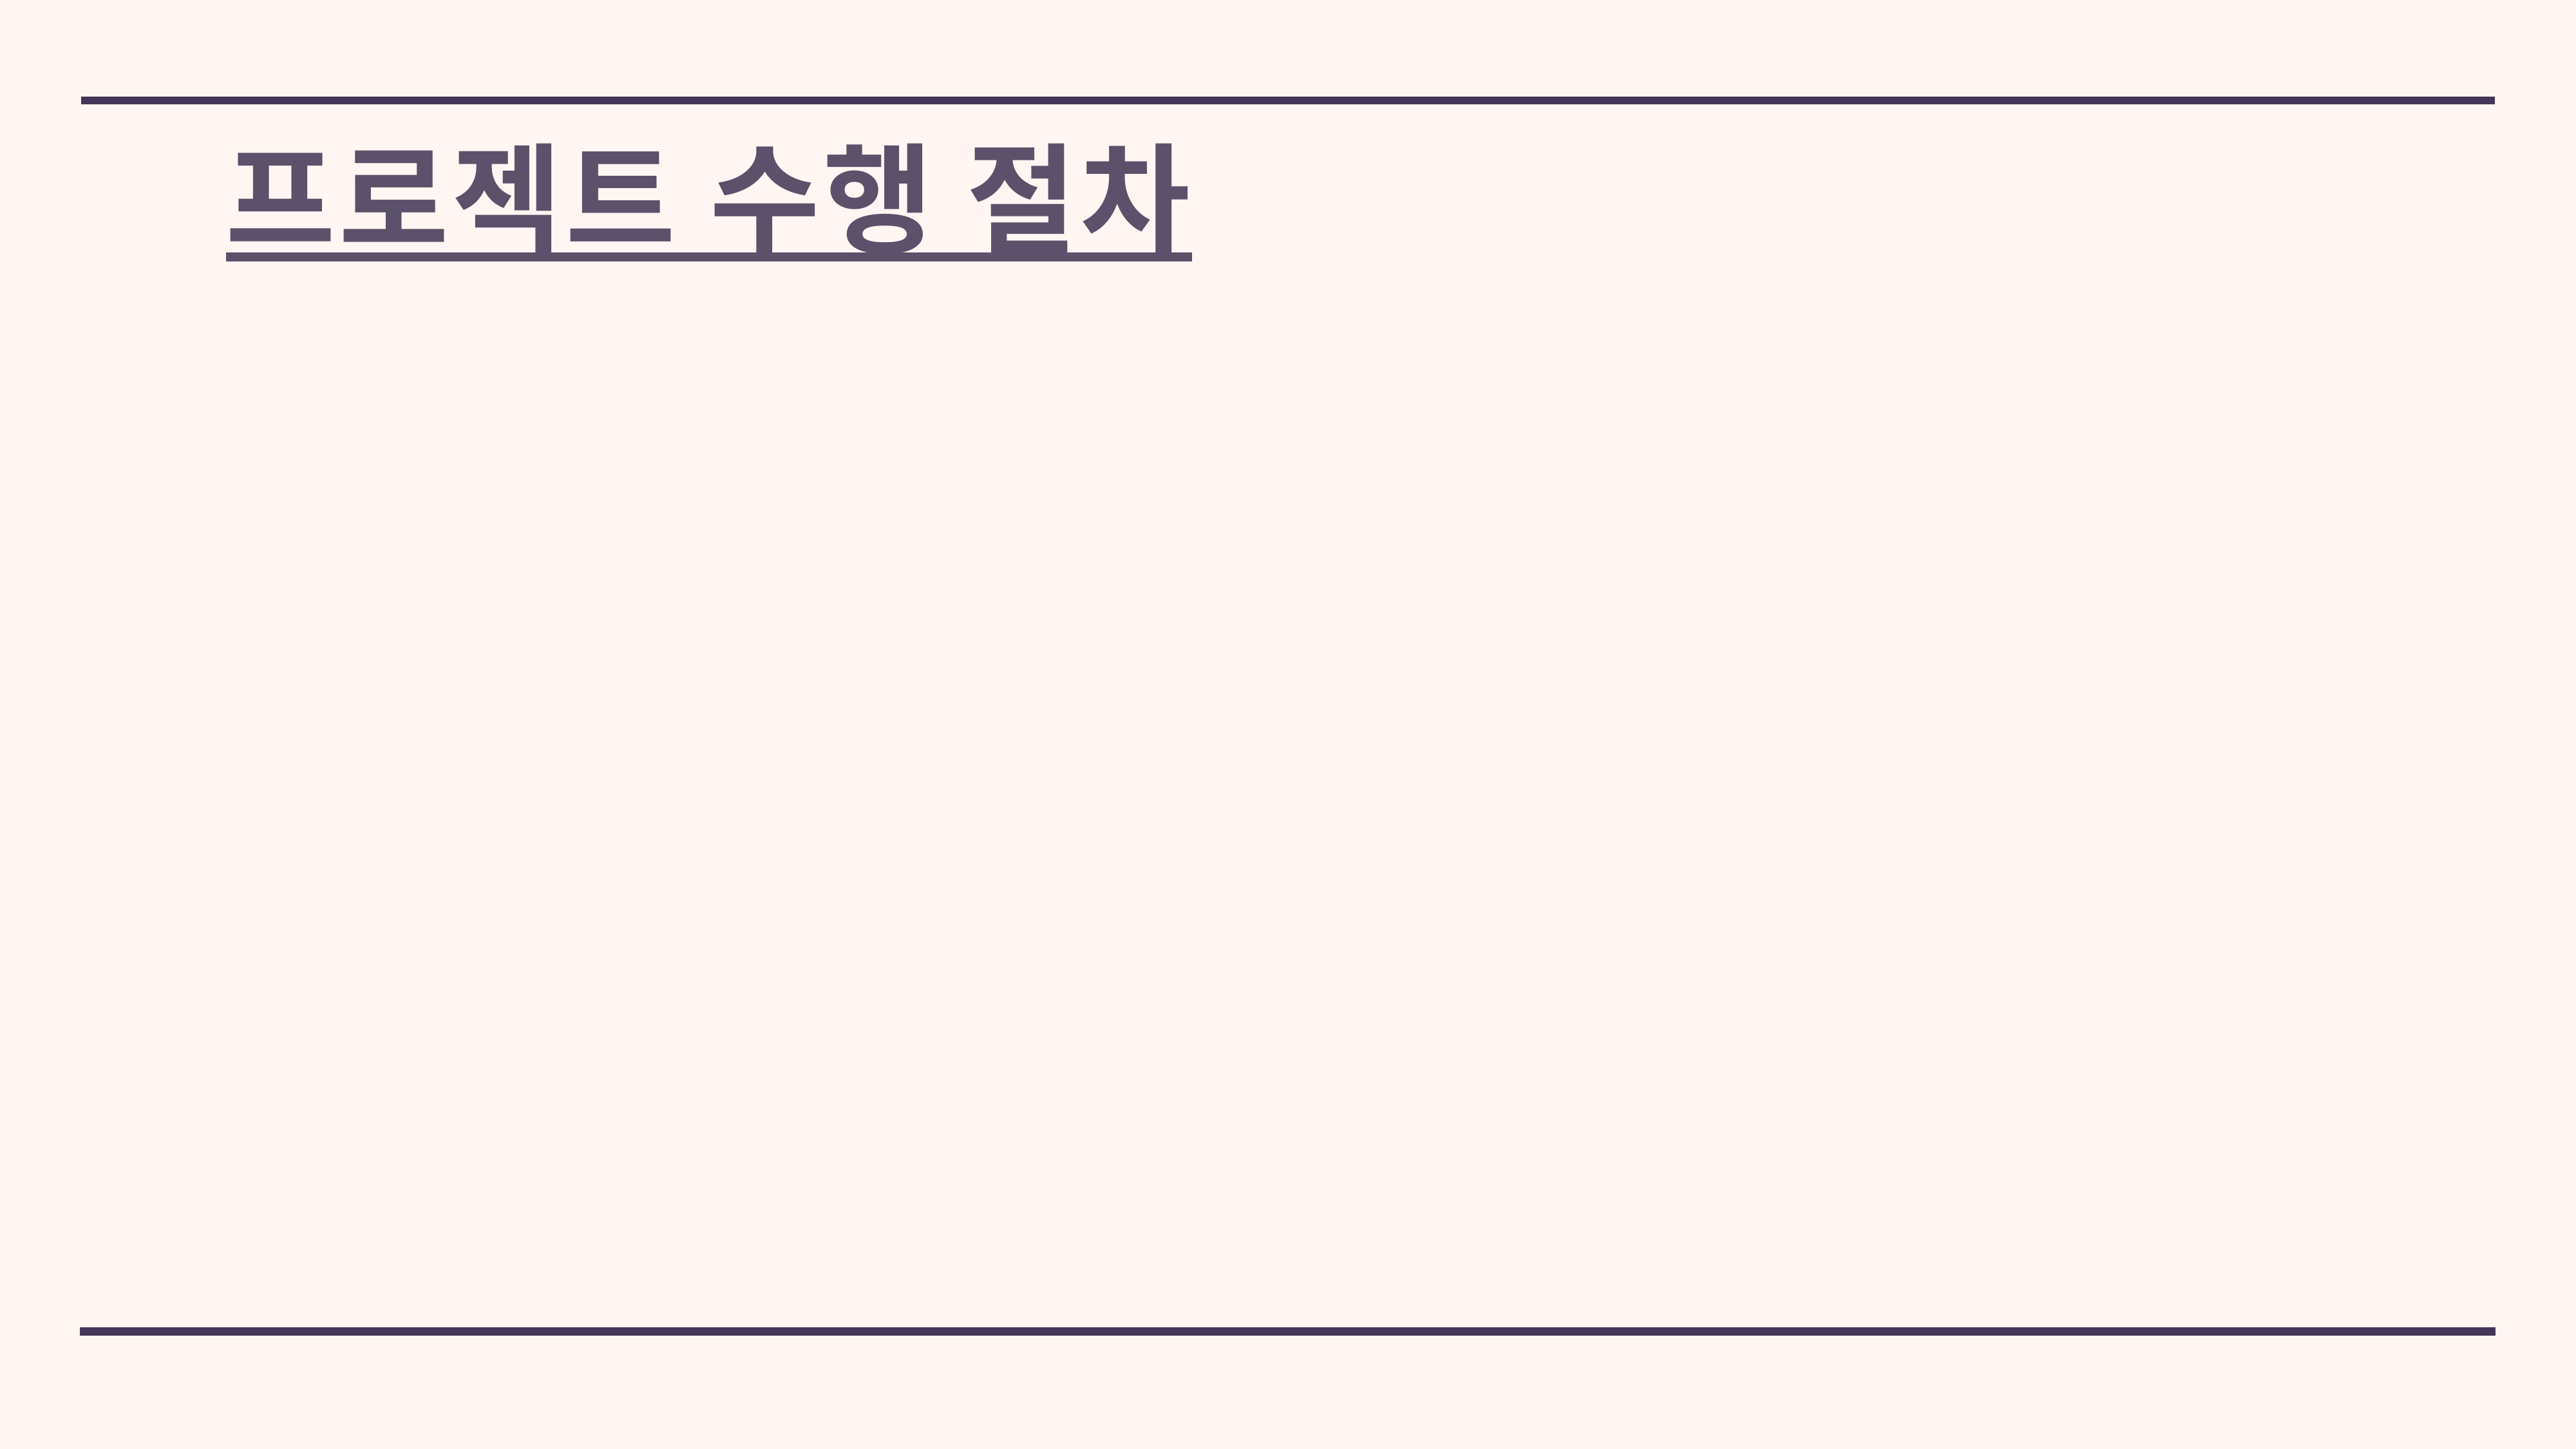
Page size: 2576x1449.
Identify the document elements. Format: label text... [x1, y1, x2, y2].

title 프로젝트 수행 절차 [220, 135, 2356, 310]
